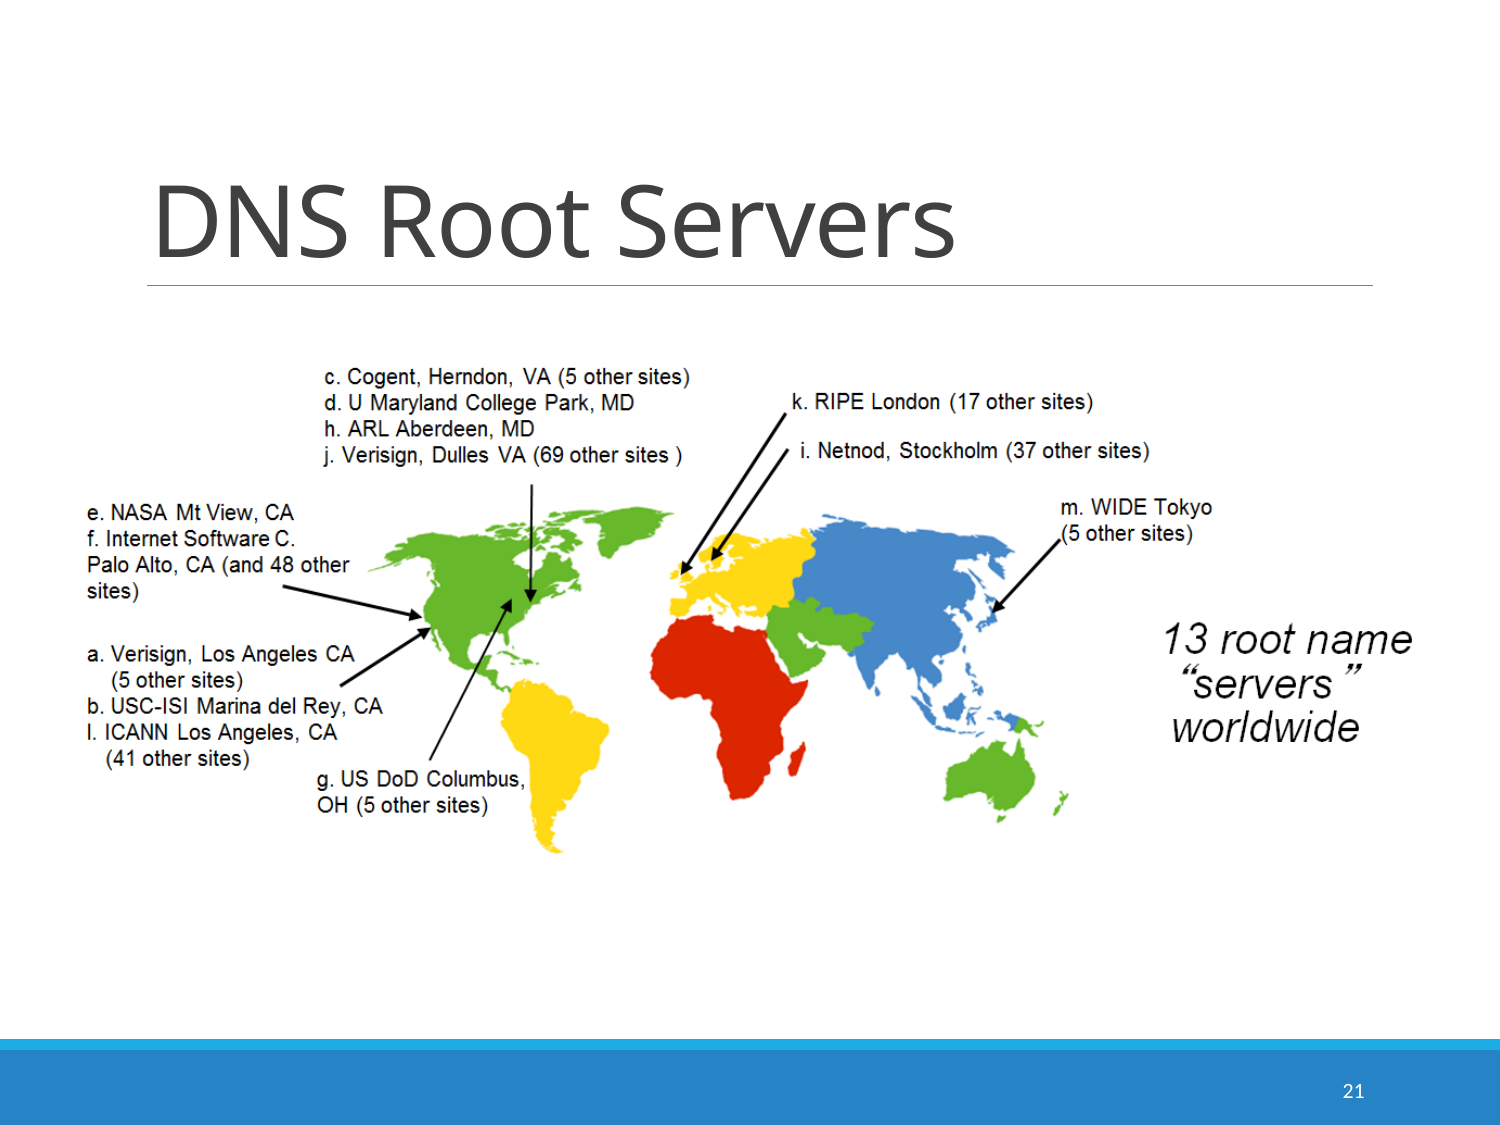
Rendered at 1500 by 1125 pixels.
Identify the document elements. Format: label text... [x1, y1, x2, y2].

slide_number 21 [1218, 1059, 1380, 1120]
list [74, 344, 1426, 866]
title DNS Root Servers [135, 47, 1373, 285]
